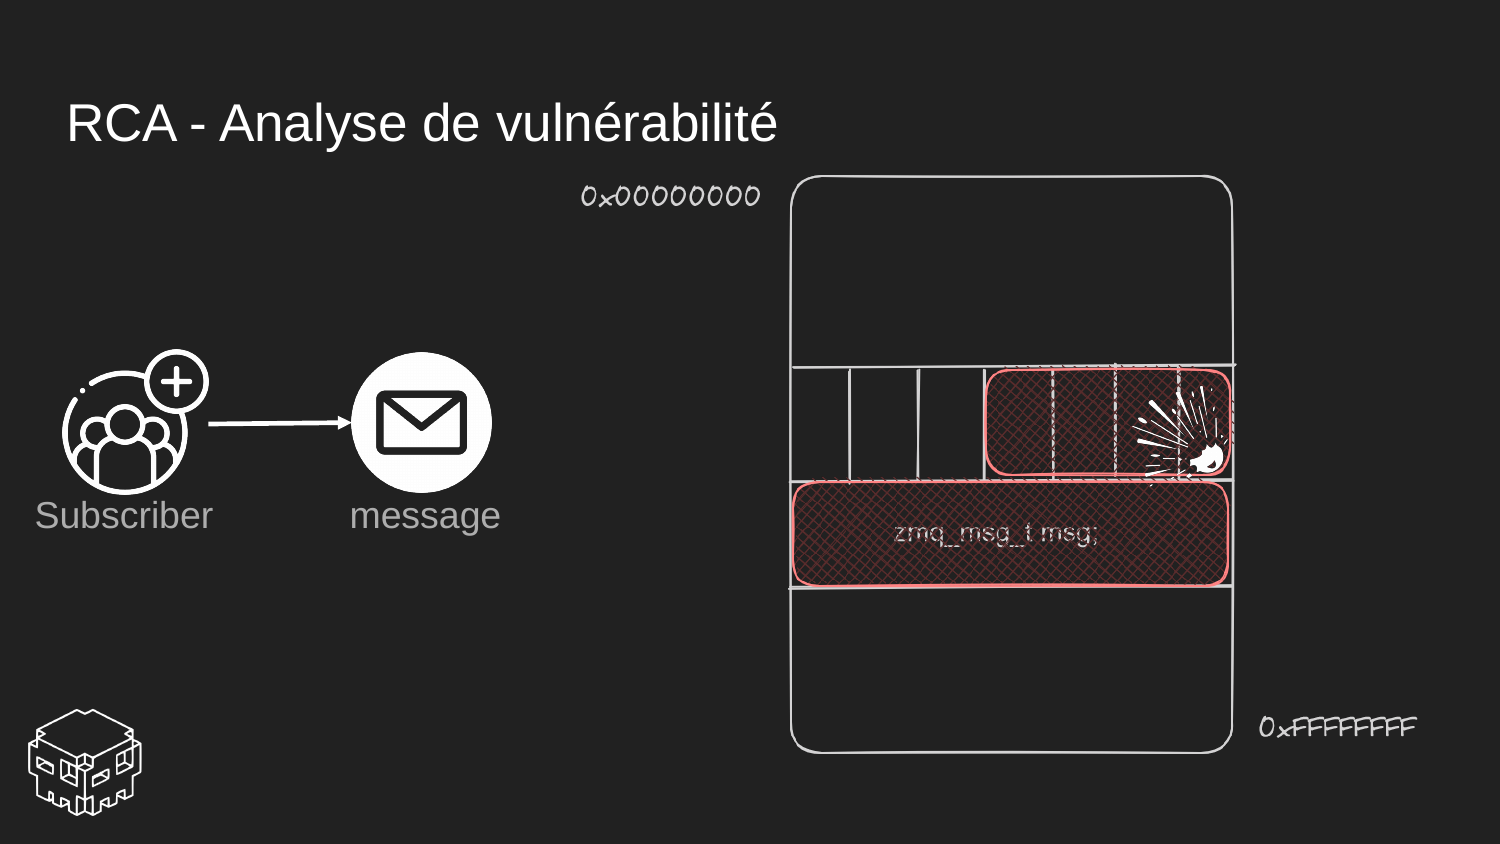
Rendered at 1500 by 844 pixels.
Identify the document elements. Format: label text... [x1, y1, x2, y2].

picture [570, 166, 1451, 763]
title RCA - Analyse de vulnérabilité [51, 72, 1449, 167]
picture [19, 696, 150, 828]
picture [351, 352, 493, 493]
picture [62, 348, 209, 495]
text_box message [334, 475, 565, 534]
text_box Subscriber [19, 475, 232, 544]
